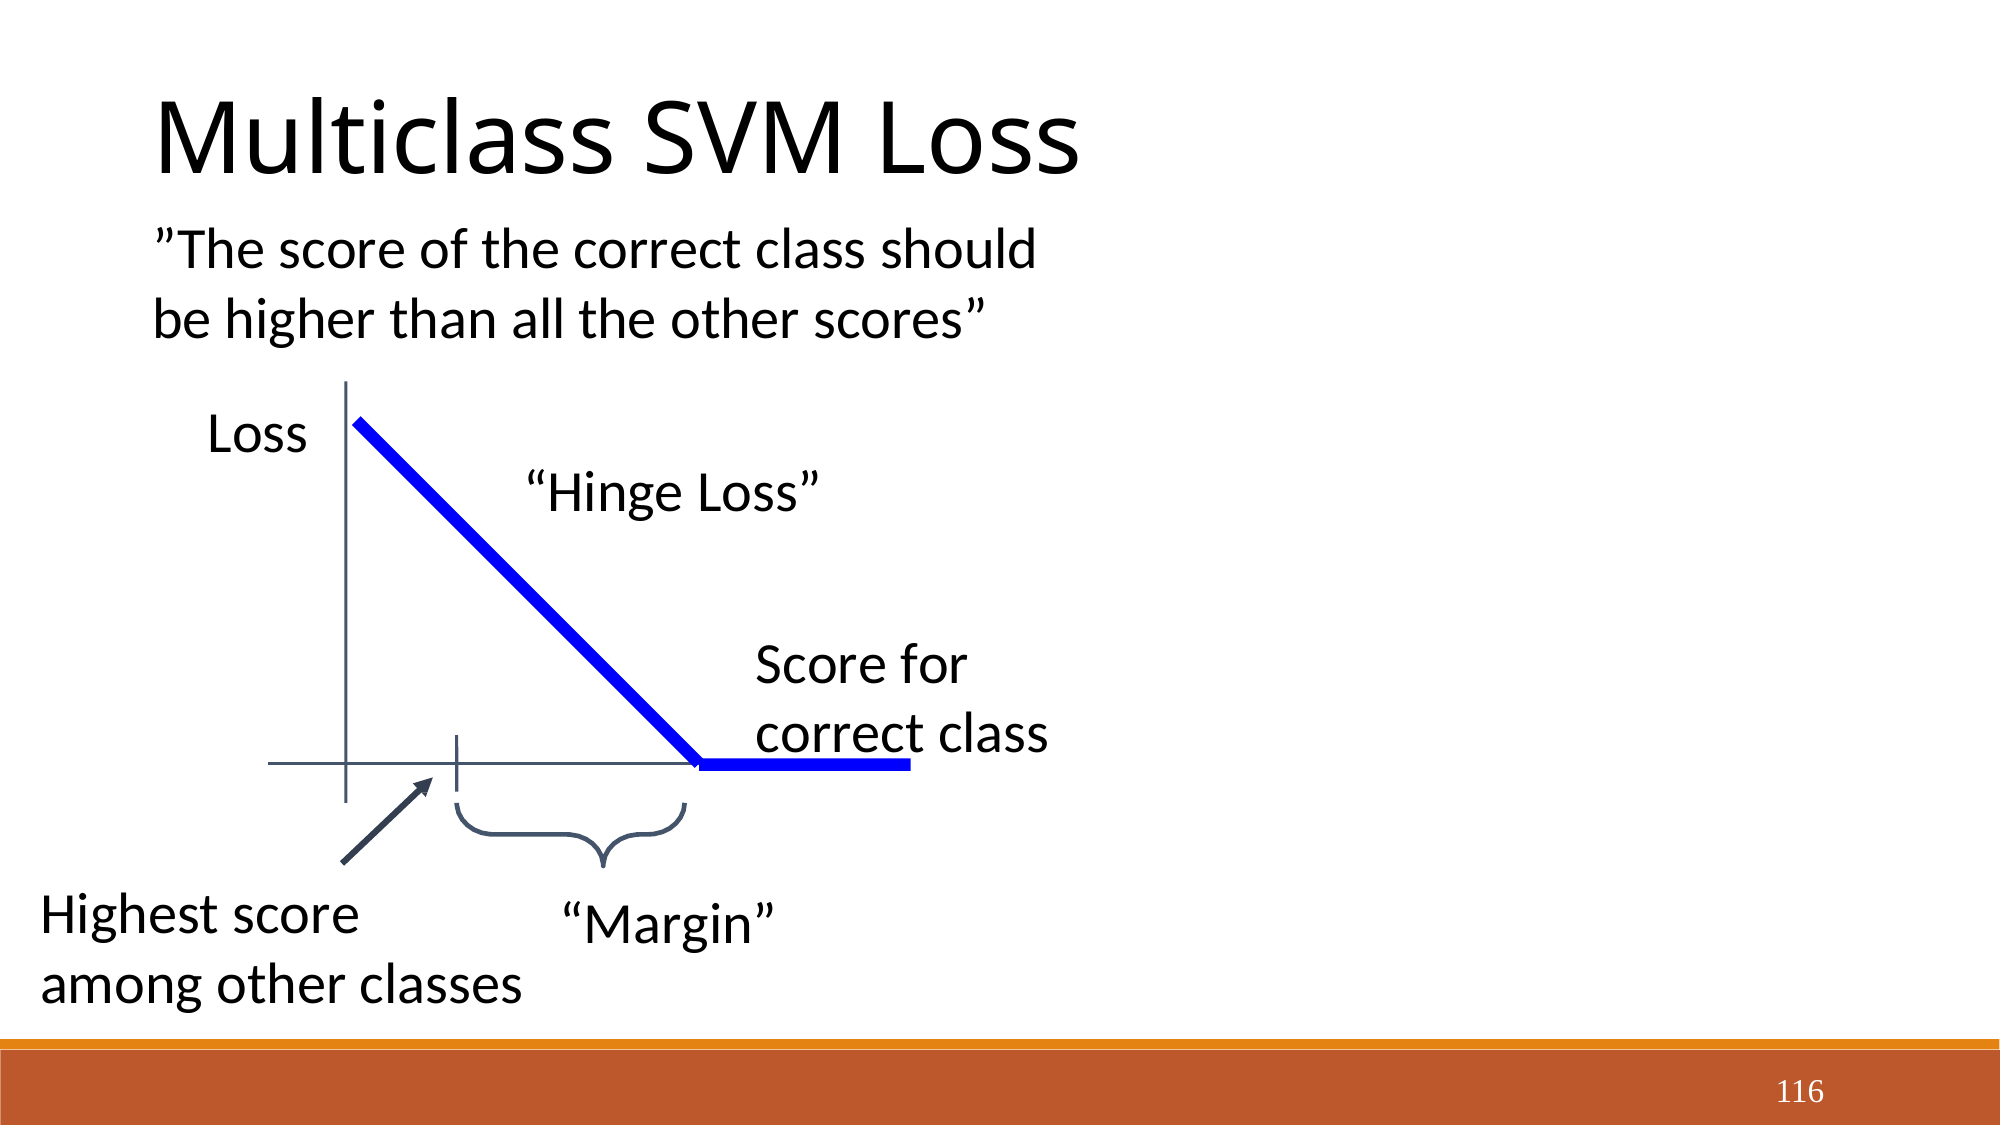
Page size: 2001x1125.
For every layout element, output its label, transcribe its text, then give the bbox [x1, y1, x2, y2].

text_box Highest score among other classes [38, 876, 527, 1015]
text_box Multiclass SVM Loss [95, 74, 1905, 195]
text_box “Margin” [557, 885, 780, 956]
text_box [339, 777, 433, 866]
text_box ”The score of the correct class should be higher than all the other scores” Loss “Hinge Loss” Score for correct class [150, 211, 1051, 765]
slide_number 116 [1624, 1059, 1840, 1120]
text_box [456, 802, 685, 866]
